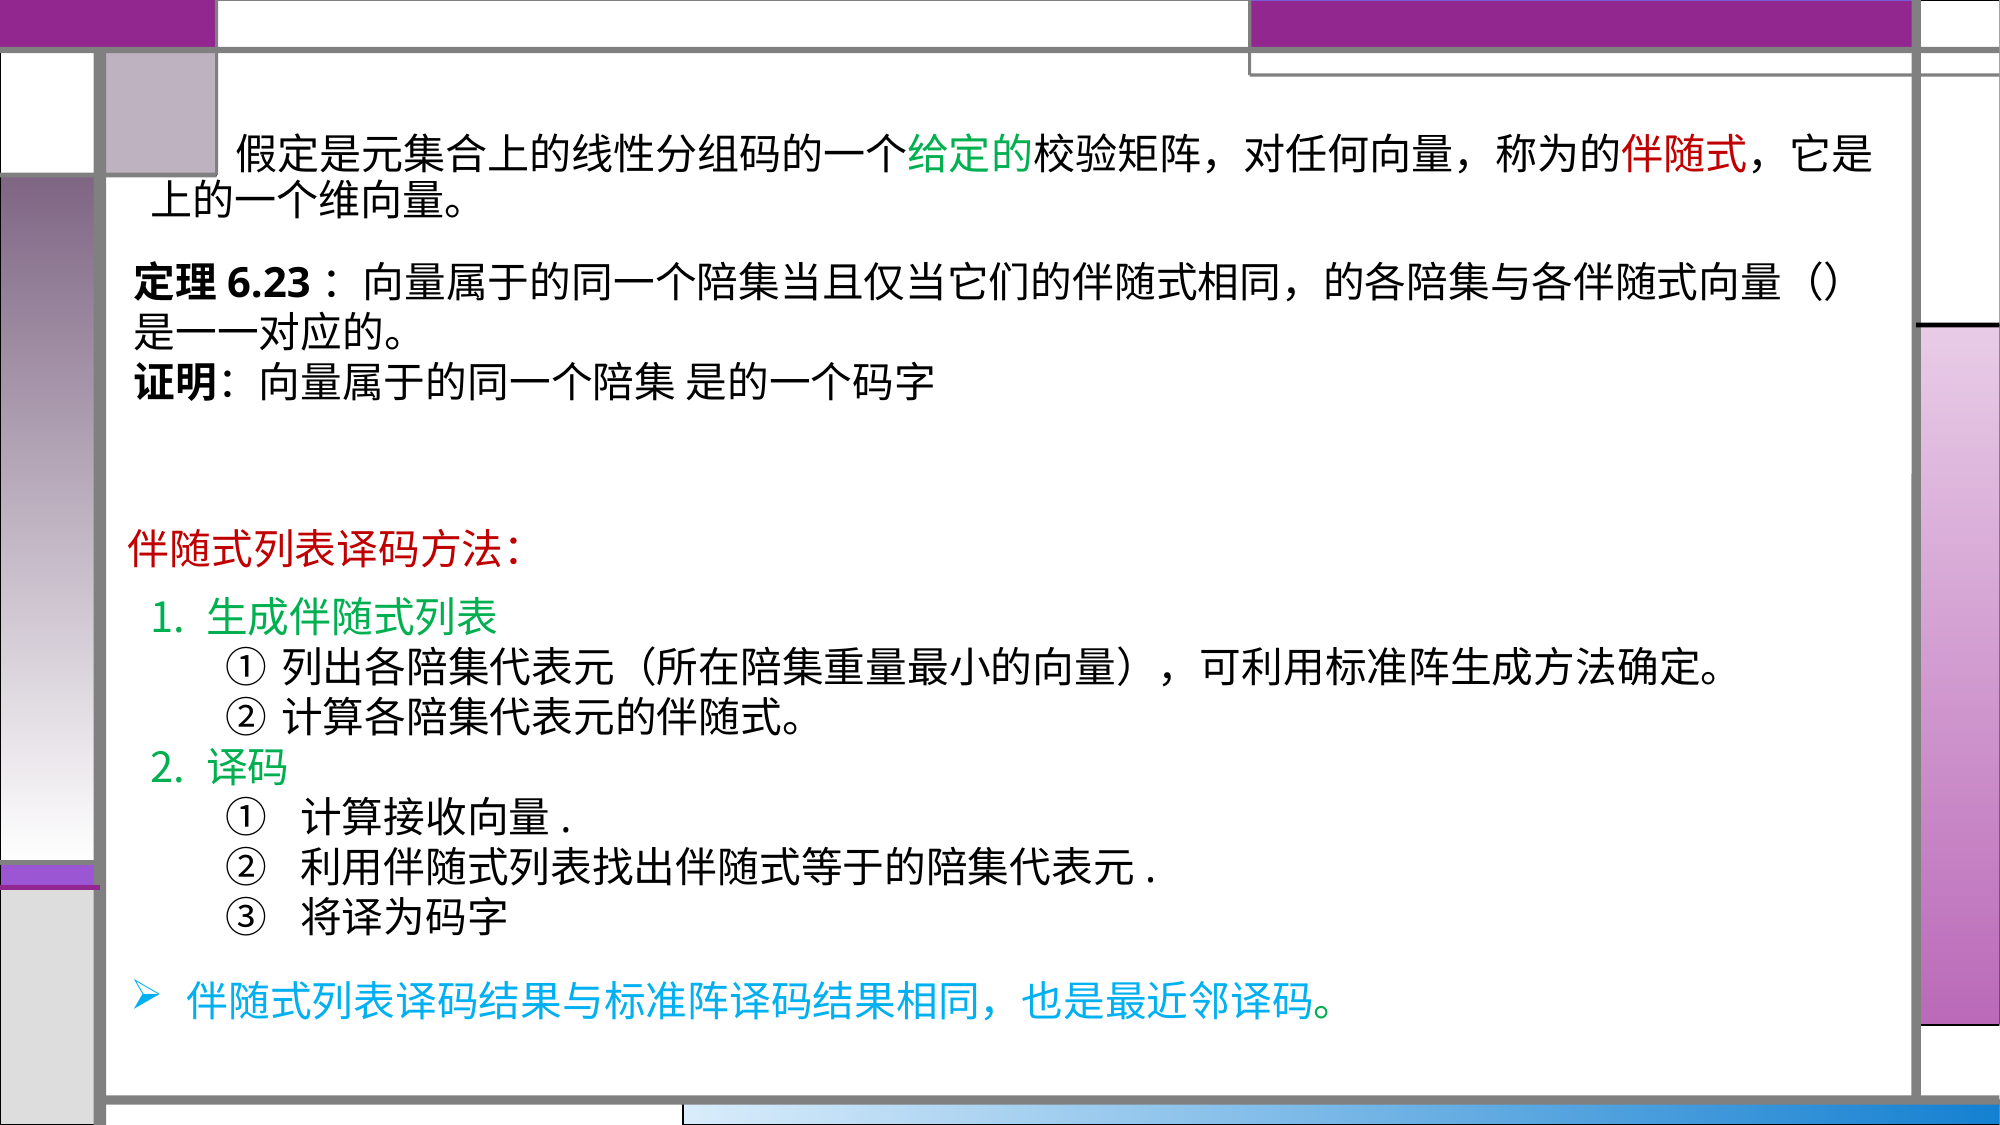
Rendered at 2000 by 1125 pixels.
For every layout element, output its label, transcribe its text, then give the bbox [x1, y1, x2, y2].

text_box 伴随式列表译码结果与标准阵译码结果相同，也是最近邻译码。 [108, 967, 1378, 1032]
text_box 伴随式列表译码方法： [111, 516, 563, 581]
